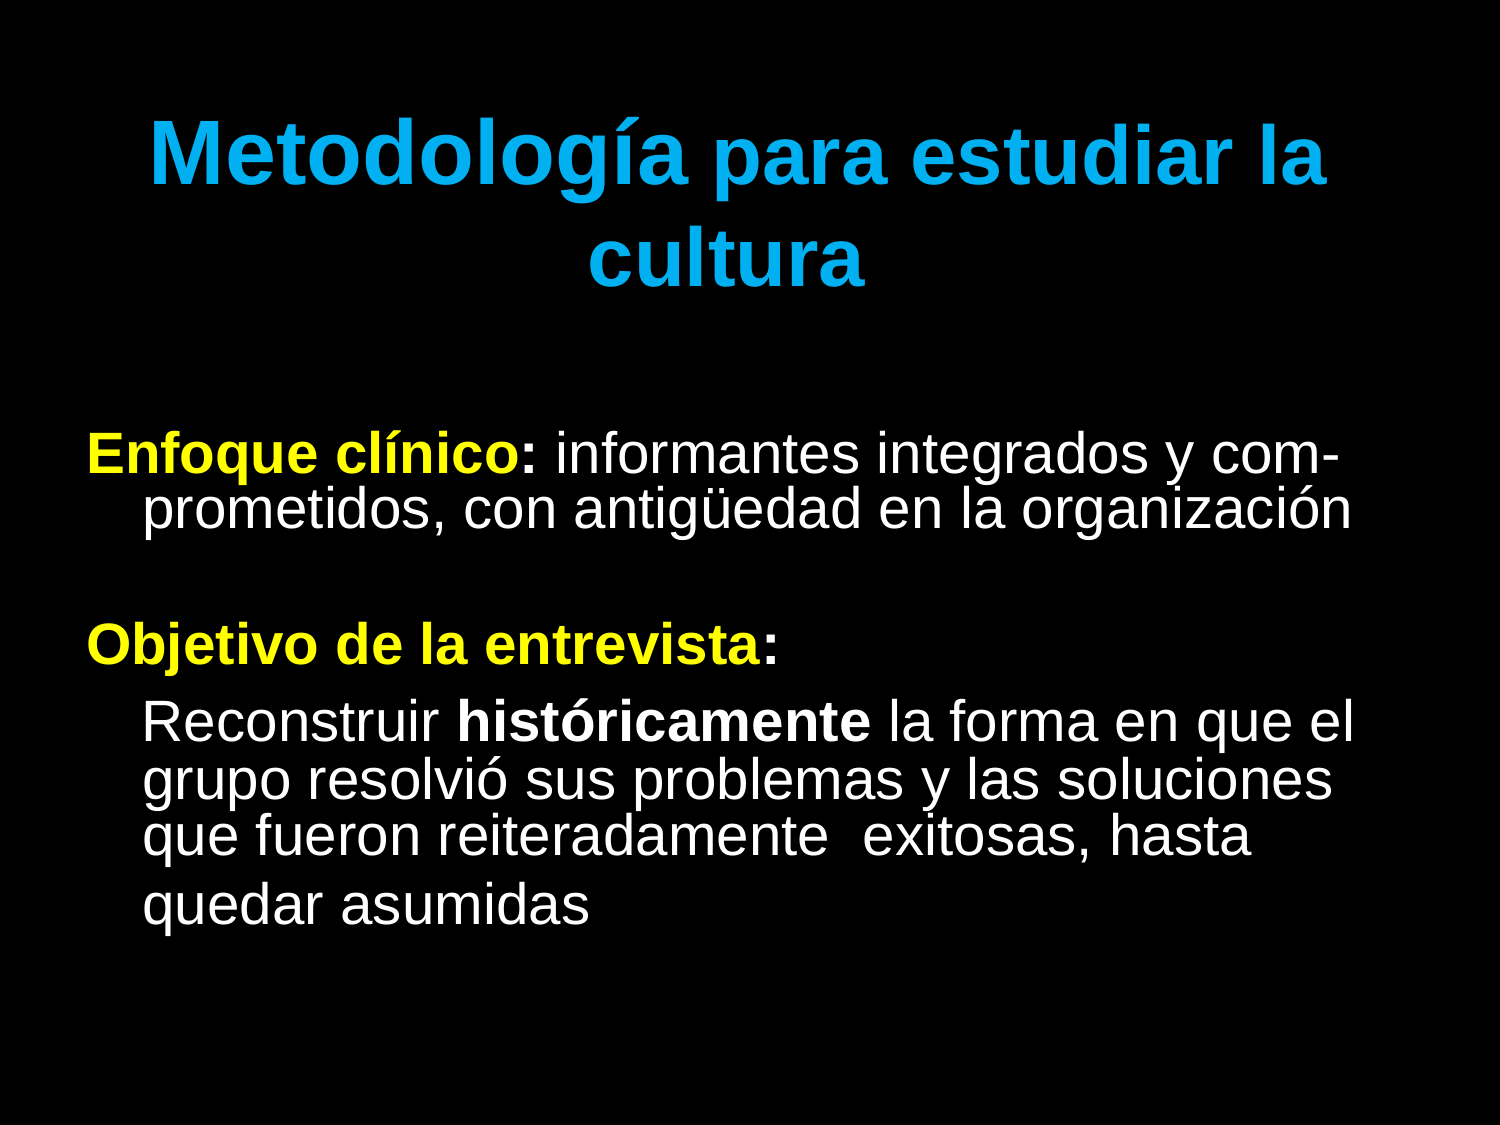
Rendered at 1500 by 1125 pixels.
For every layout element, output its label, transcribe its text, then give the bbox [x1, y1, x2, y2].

title Metodología para estudiar la cultura [41, 101, 1436, 294]
list Enfoque clínico: informantes integrados y com-prometidos, con antigüedad en la organización Objetivo de la entrevista: Reconstruir históricamente la forma en que el grupo resolvió sus problemas y las soluciones que fueron reiteradamente exitosas, hasta quedar asumidas [71, 420, 1430, 1082]
